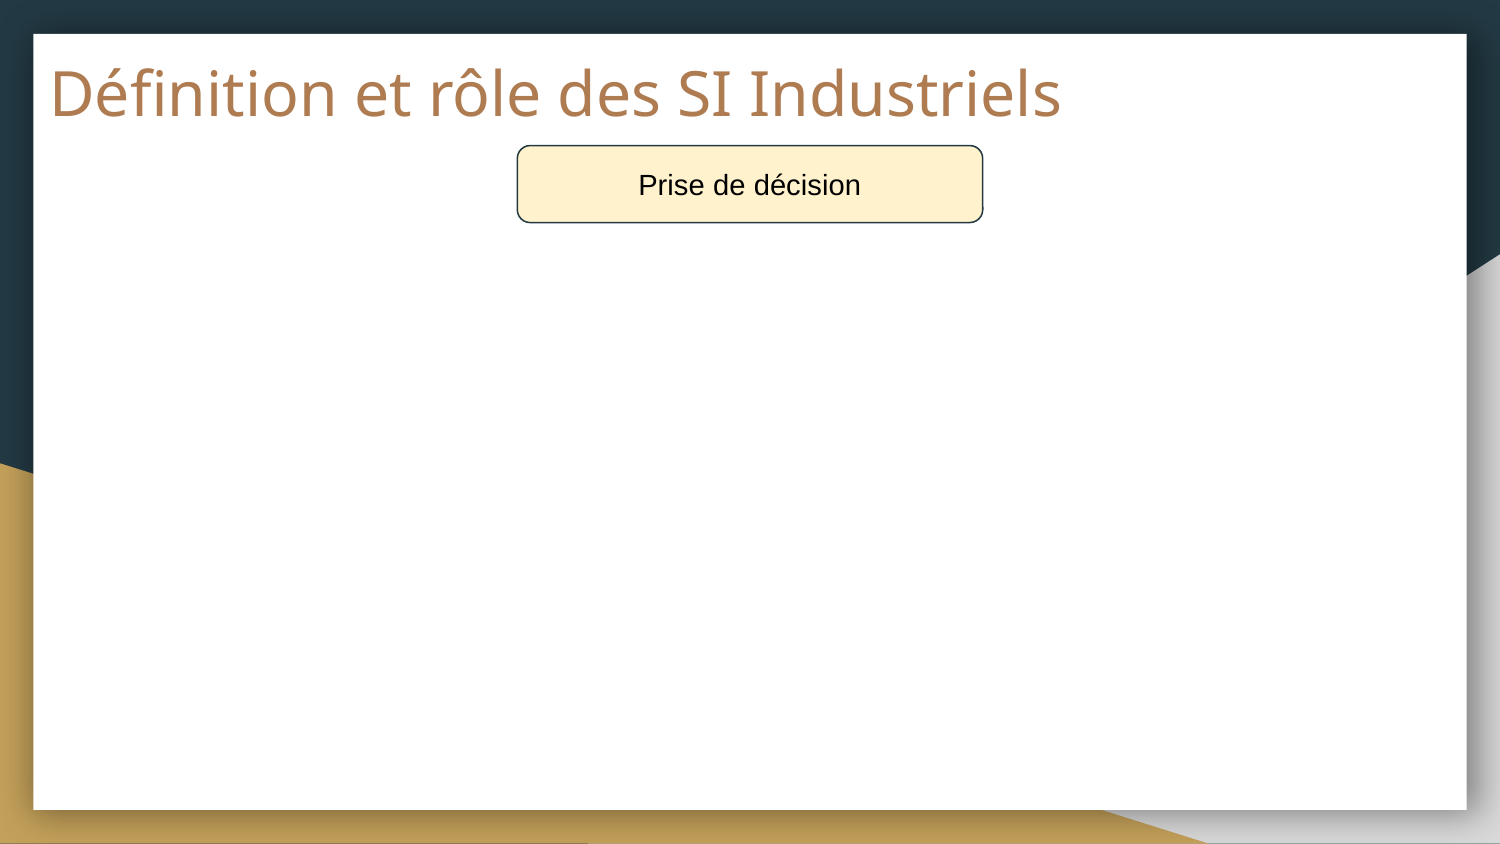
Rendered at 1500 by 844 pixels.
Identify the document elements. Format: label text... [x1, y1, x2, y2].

title Définition et rôle des SI Industriels [34, 38, 1266, 196]
text_box Prise de décision [517, 145, 983, 223]
